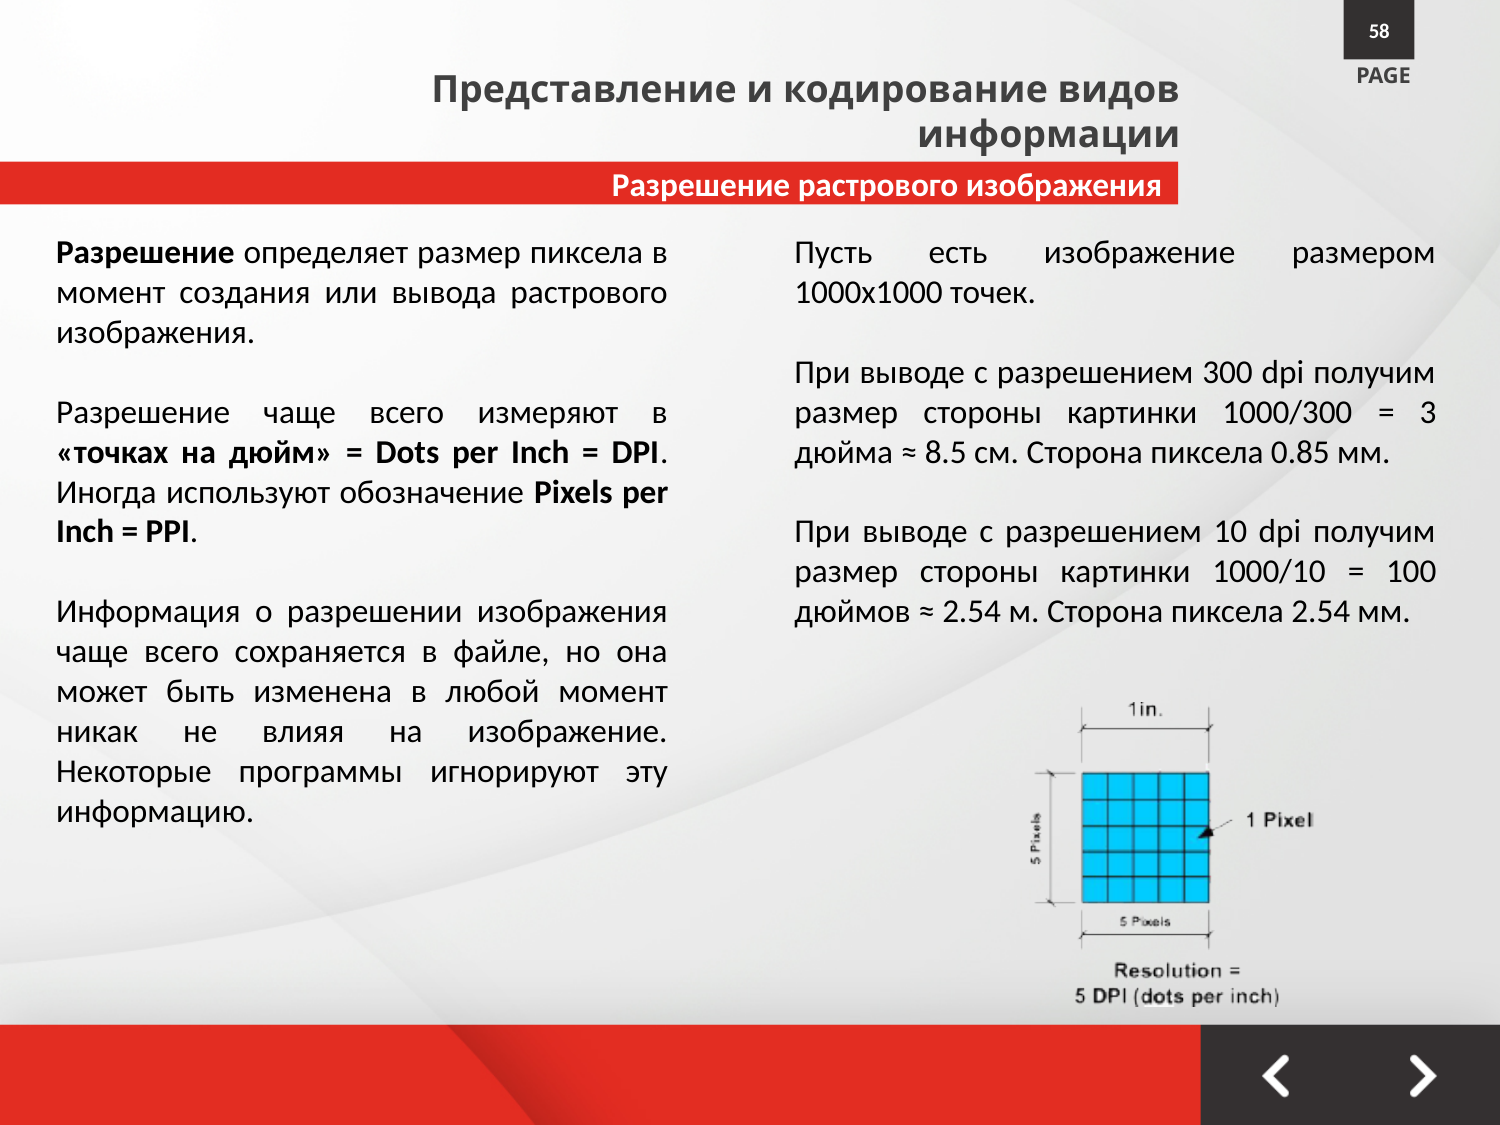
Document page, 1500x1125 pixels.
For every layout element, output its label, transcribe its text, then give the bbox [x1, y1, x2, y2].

text_box 58 [1342, 0, 1417, 61]
text_box Пусть есть изображение размером 1000х1000 точек. При выводе с разрешением 300 dpi получим размер стороны картинки 1000/300 = 3 дюйма ≈ 8.5 см. Сторона пиксела 0.85 мм. При выводе с разрешением 10 dpi получим размер стороны картинки 1000/10 = 100 дюймов ≈ 2.54 м. Сторона пиксела 2.54 мм. [779, 222, 1451, 677]
text_box Представление и кодирование видов информации [171, 57, 1196, 163]
picture [0, 0, 1500, 1125]
text_box Разрешение определяет размер пиксела в момент создания или вывода растрового изображения. Разрешение чаще всего измеряют в «точках на дюйм» = Dots per Inch = DPI. Иногда используют обозначение Pixels per Inch = PPI. Информация о разрешении изображения чаще всего сохраняется в файле, но она может быть изменена в любой момент никак не влияя на изображение. Некоторые программы игнорируют эту информацию. [41, 222, 684, 877]
text_box PAGE [1341, 54, 1426, 96]
subtitle Разрешение растрового изображения [0, 161, 1179, 205]
